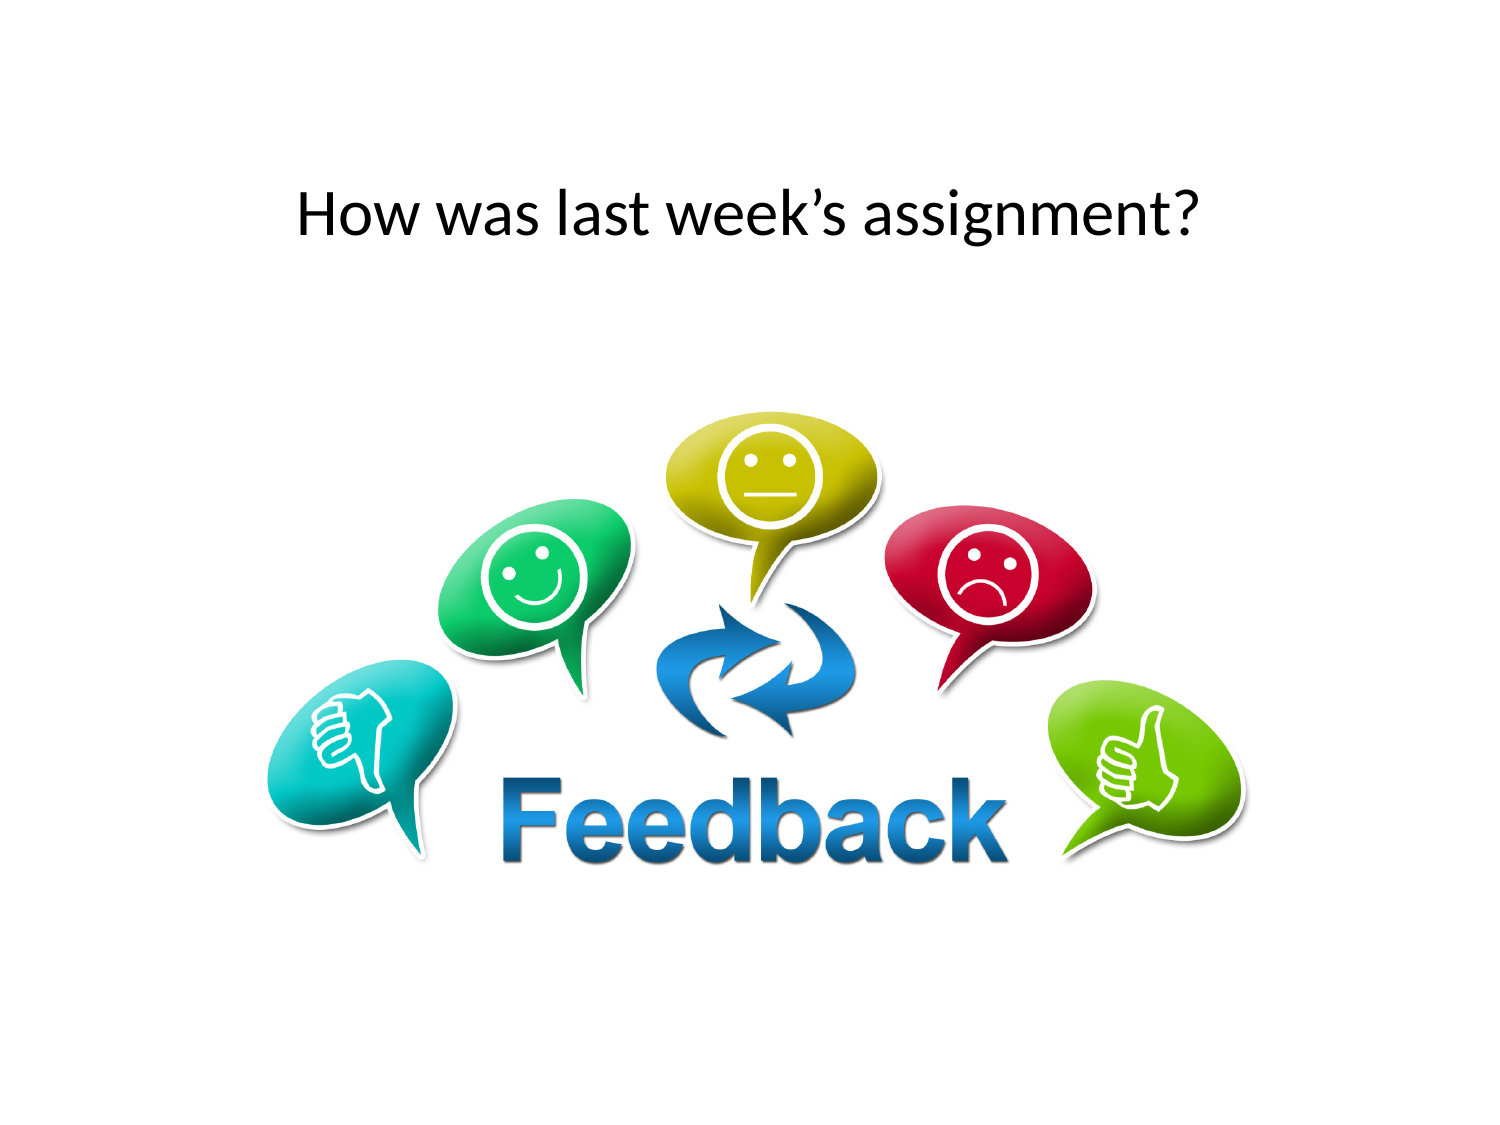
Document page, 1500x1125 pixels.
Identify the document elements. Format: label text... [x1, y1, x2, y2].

list How was last week’s assignment? [75, 161, 1425, 904]
picture [212, 350, 1297, 924]
